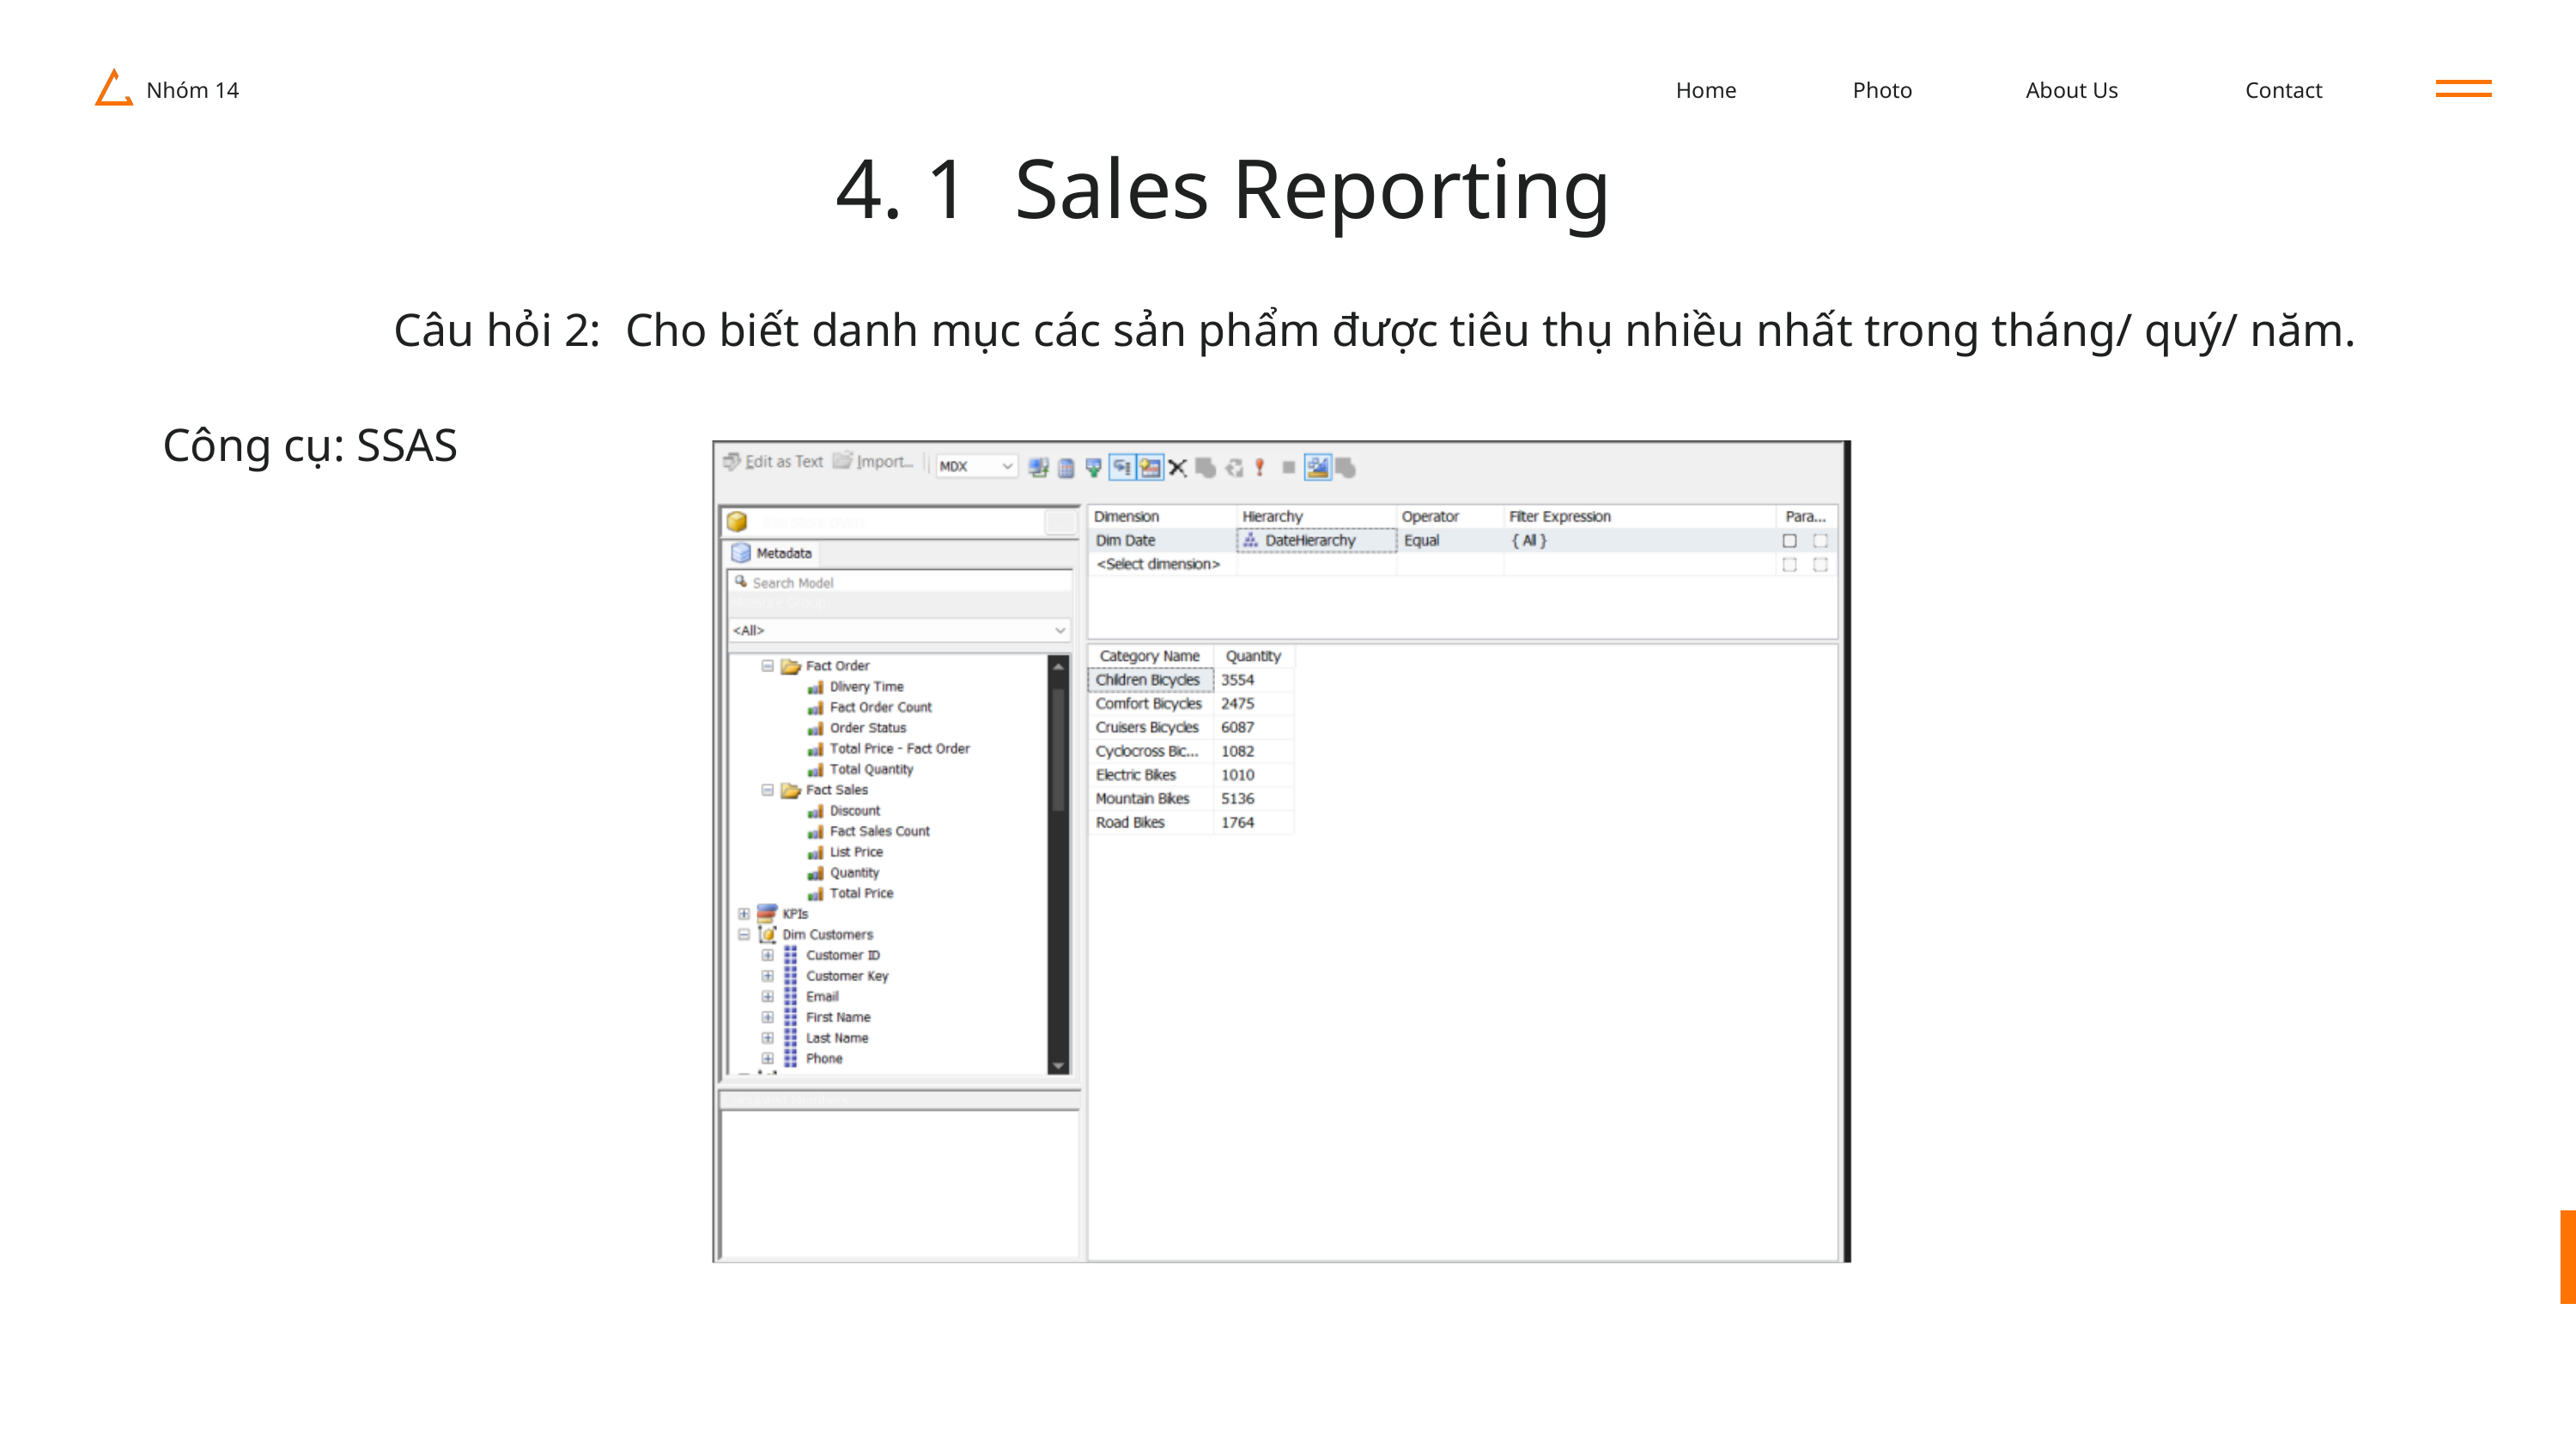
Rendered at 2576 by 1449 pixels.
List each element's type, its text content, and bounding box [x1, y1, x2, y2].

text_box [2435, 79, 2493, 84]
text_box Nhóm 14 [146, 72, 365, 103]
text_box [94, 68, 134, 106]
text_box About Us [2026, 72, 2176, 103]
text_box Công cụ: SSAS [162, 407, 517, 470]
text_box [2435, 92, 2493, 97]
text_box [712, 482, 1853, 1264]
text_box 4. 1 Sales Reporting [835, 139, 2245, 235]
text_box Câu hỏi 2: Cho biết danh mục các sản phẩm được tiêu thụ nhiều nhất trong tháng/ quý/ năm. [393, 293, 2492, 482]
text_box Home [1675, 72, 1790, 103]
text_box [2560, 1210, 2576, 1304]
text_box Photo [1852, 72, 1957, 103]
text_box Contact [2245, 72, 2384, 103]
